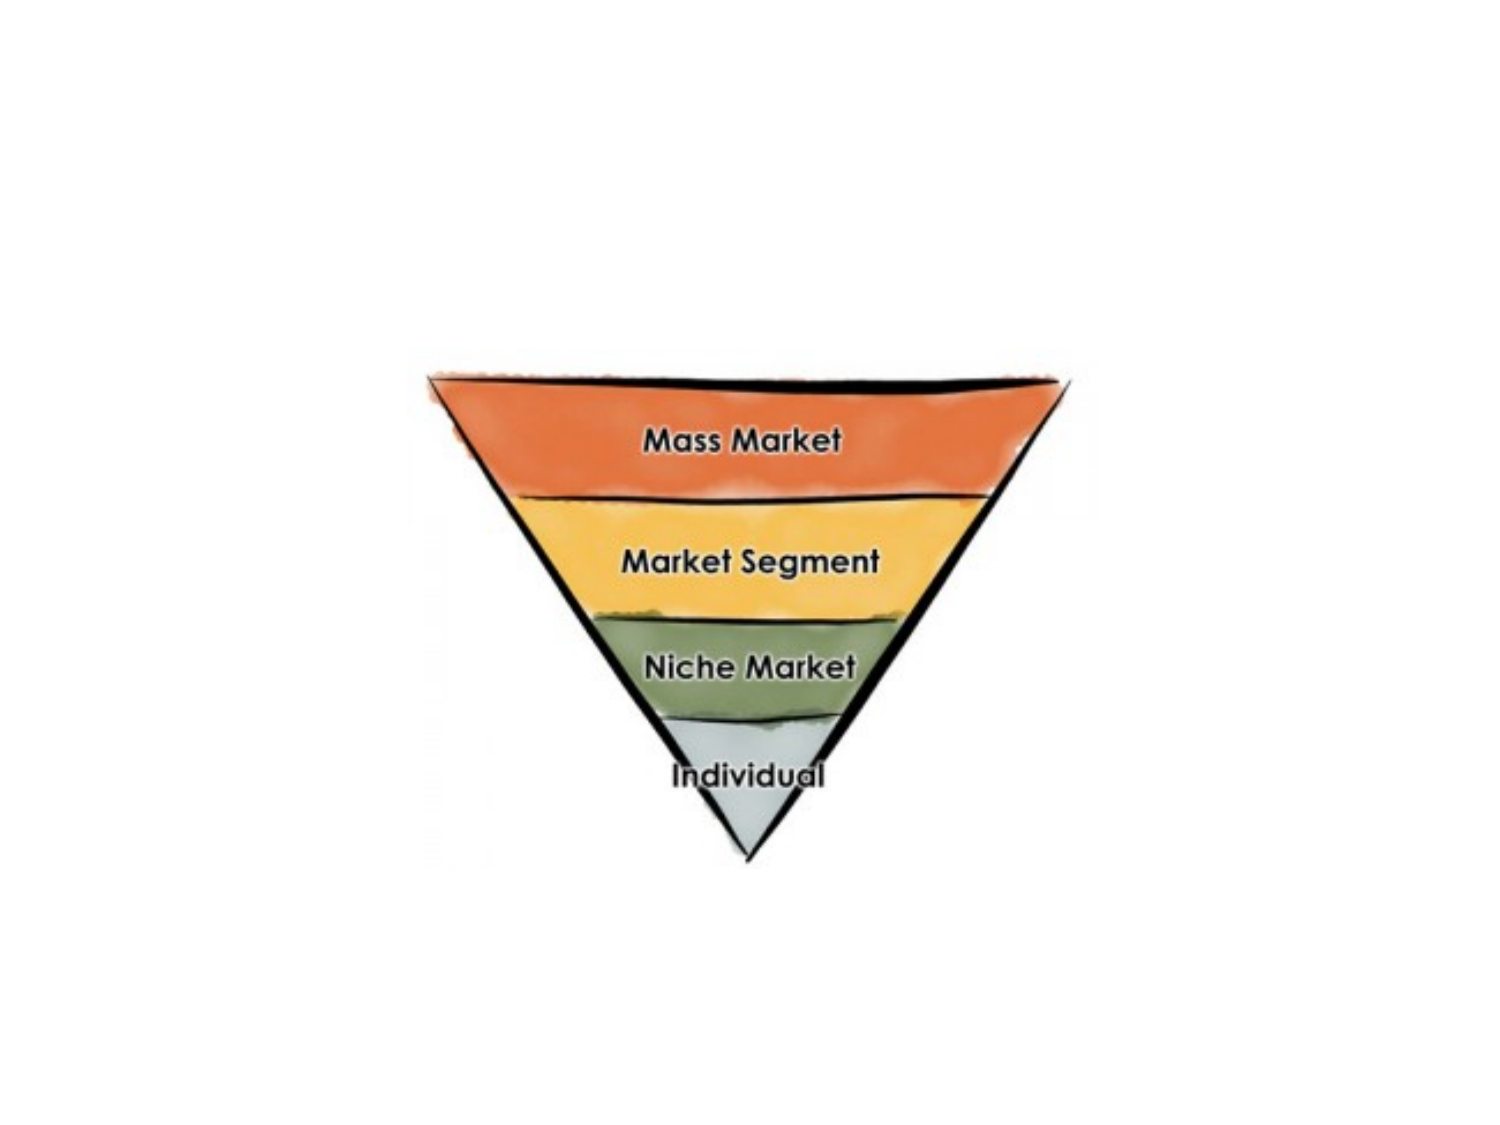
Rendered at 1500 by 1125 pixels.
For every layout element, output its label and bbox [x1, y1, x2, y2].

picture [407, 349, 1099, 869]
